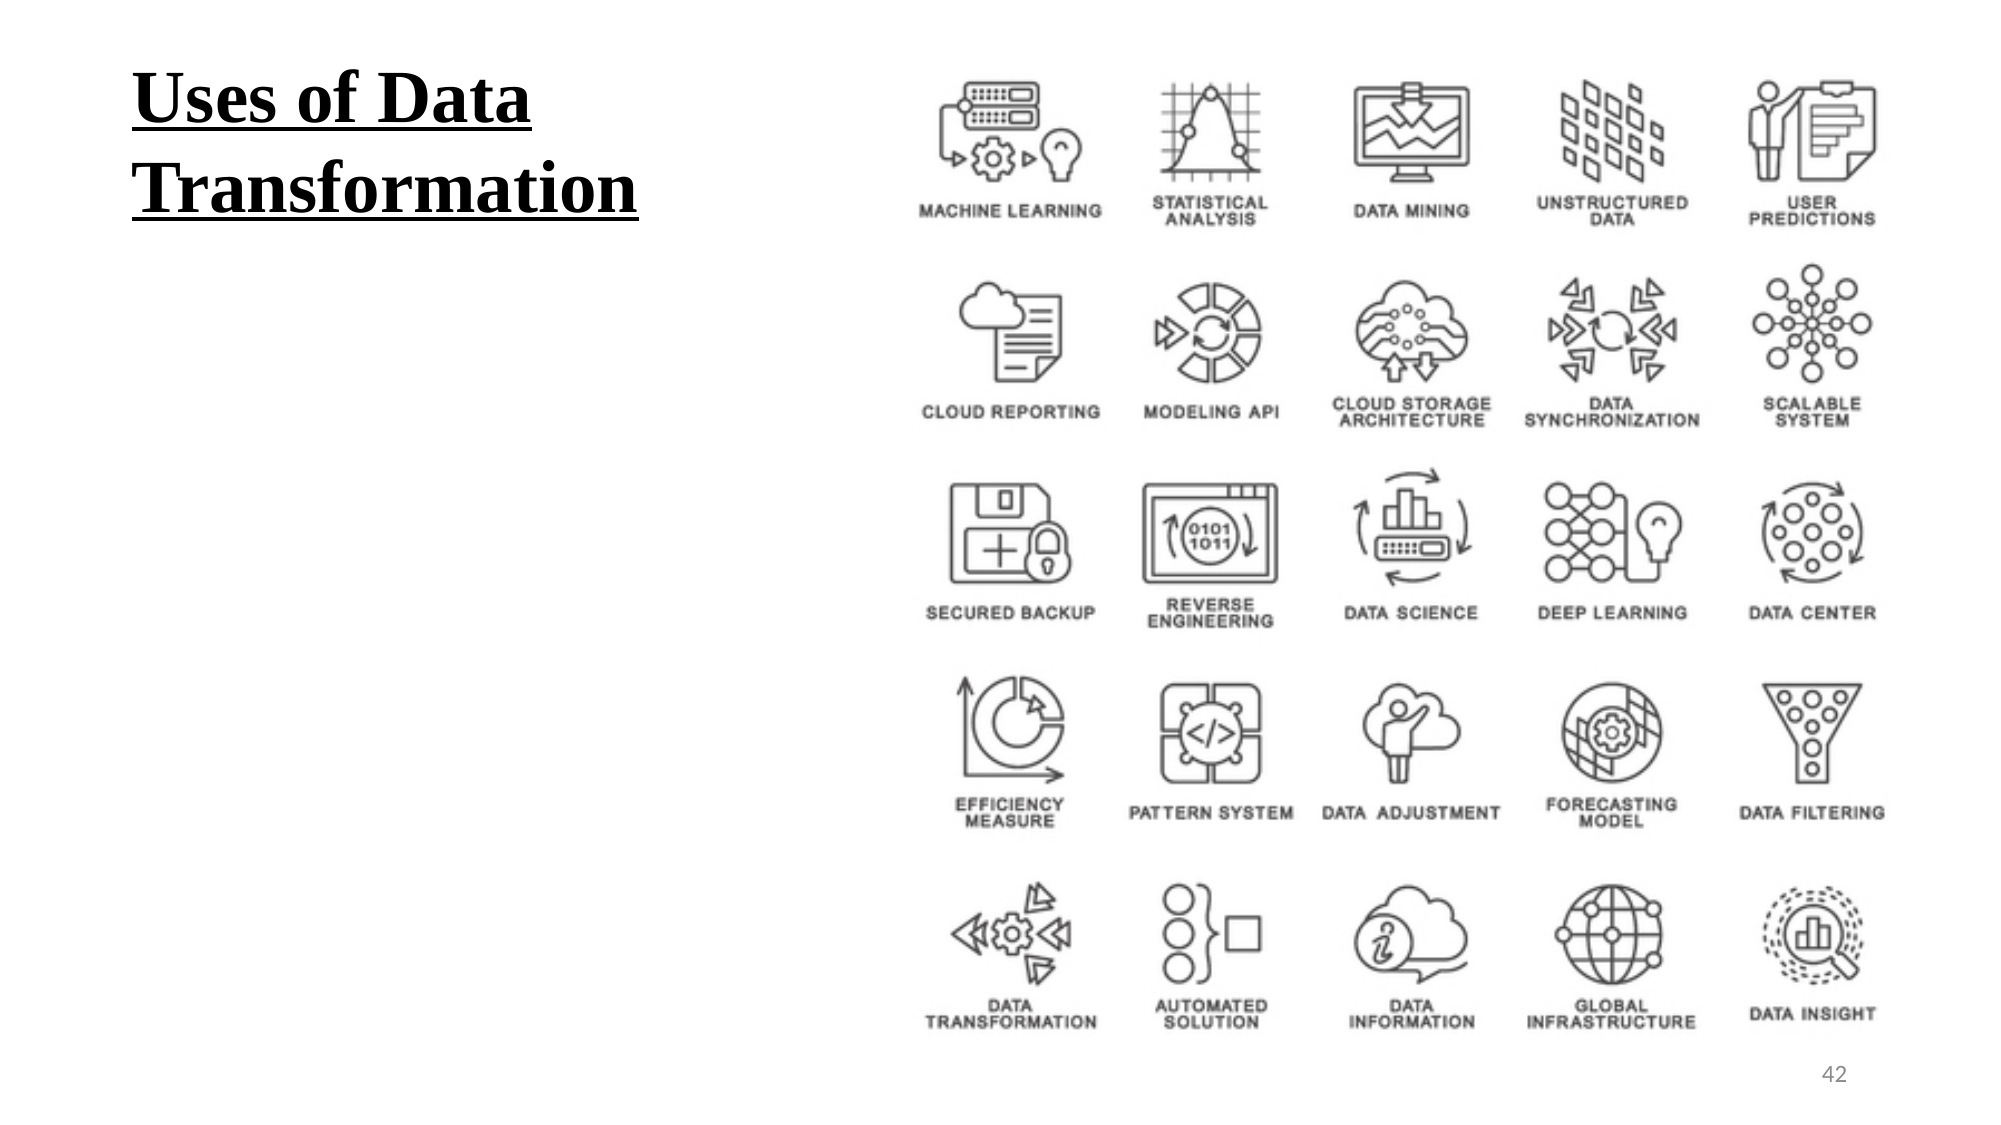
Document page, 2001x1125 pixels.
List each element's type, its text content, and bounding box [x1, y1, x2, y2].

text_box Uses of Data Transformation [116, 40, 845, 235]
slide_number 42 [1412, 1043, 1863, 1103]
picture [911, 40, 1914, 1043]
